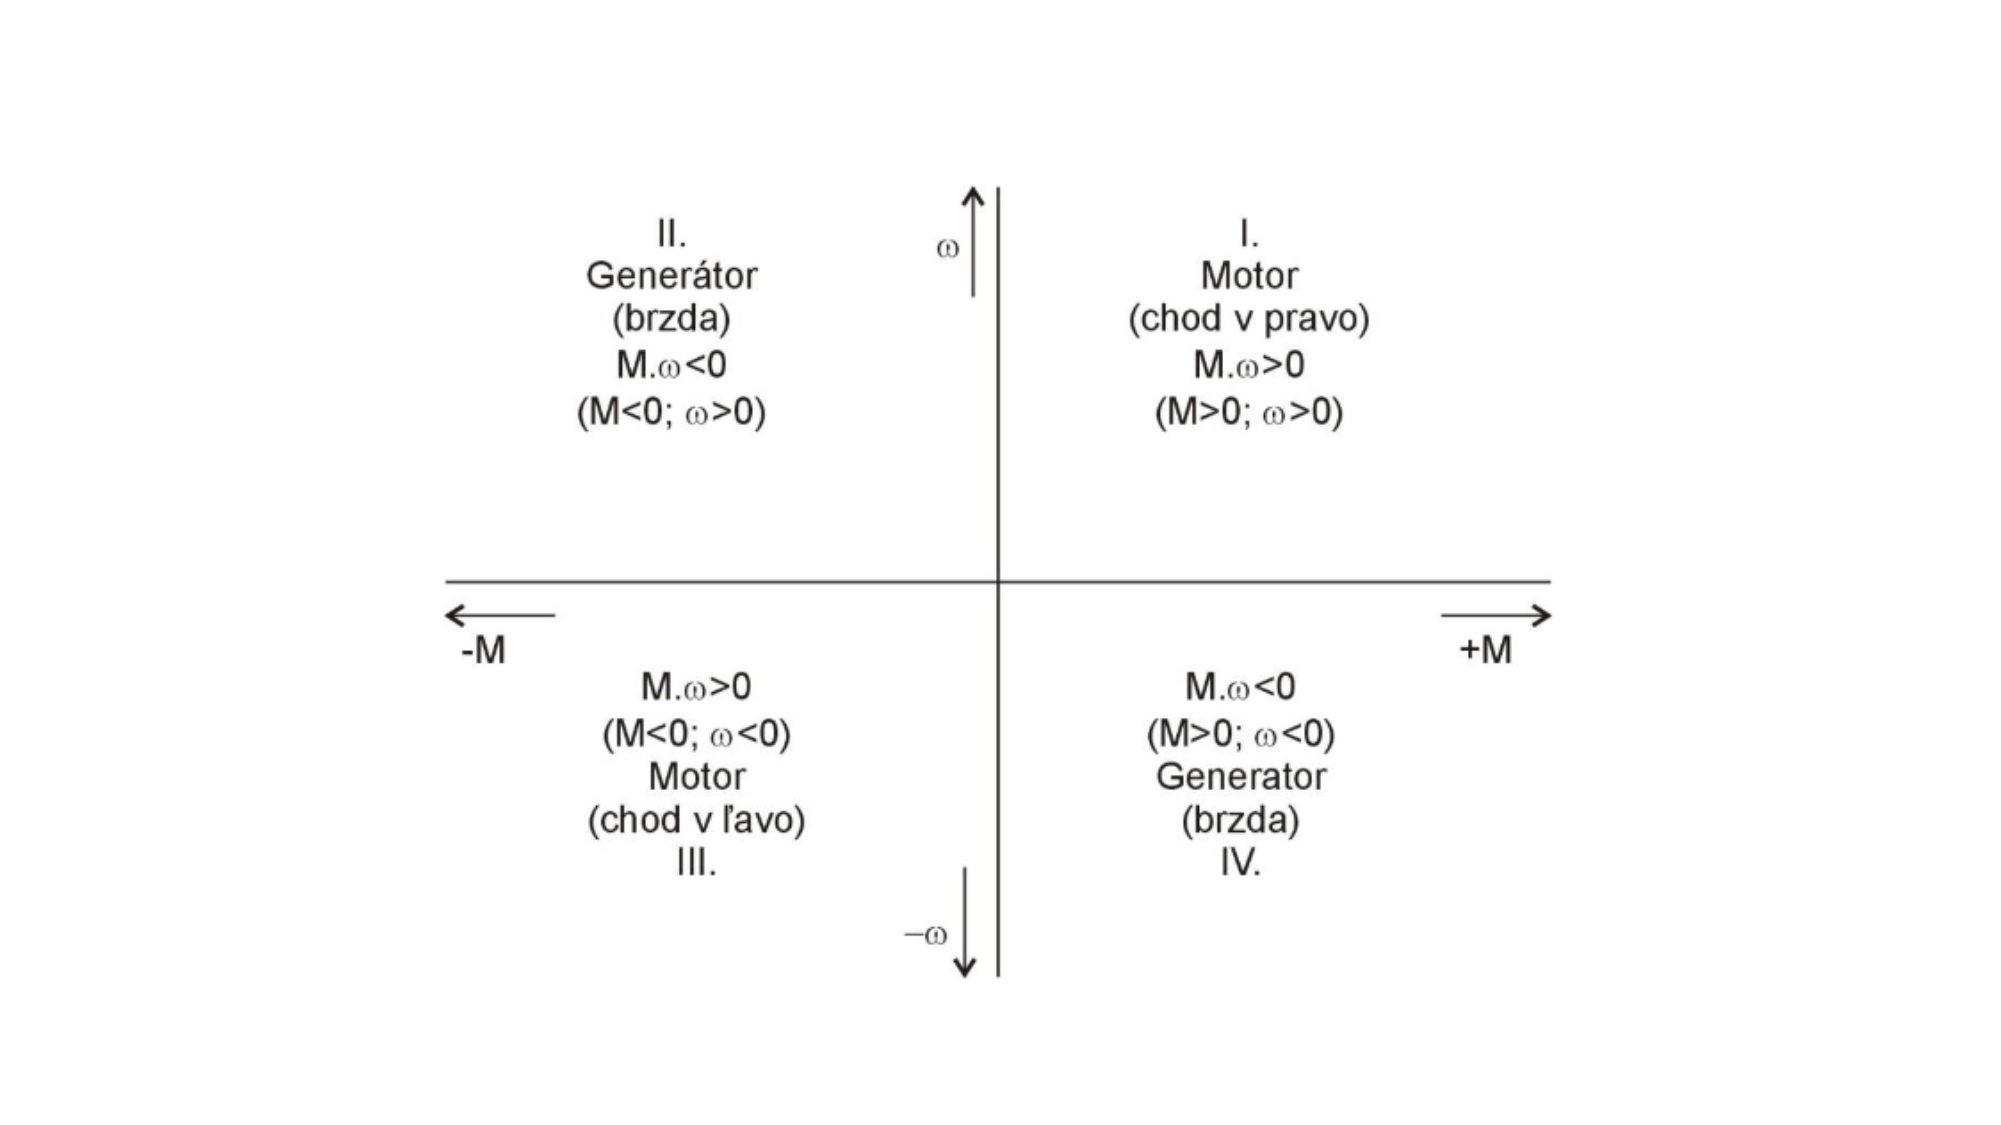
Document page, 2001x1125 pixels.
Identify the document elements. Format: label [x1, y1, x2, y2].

list [377, 106, 1622, 1019]
